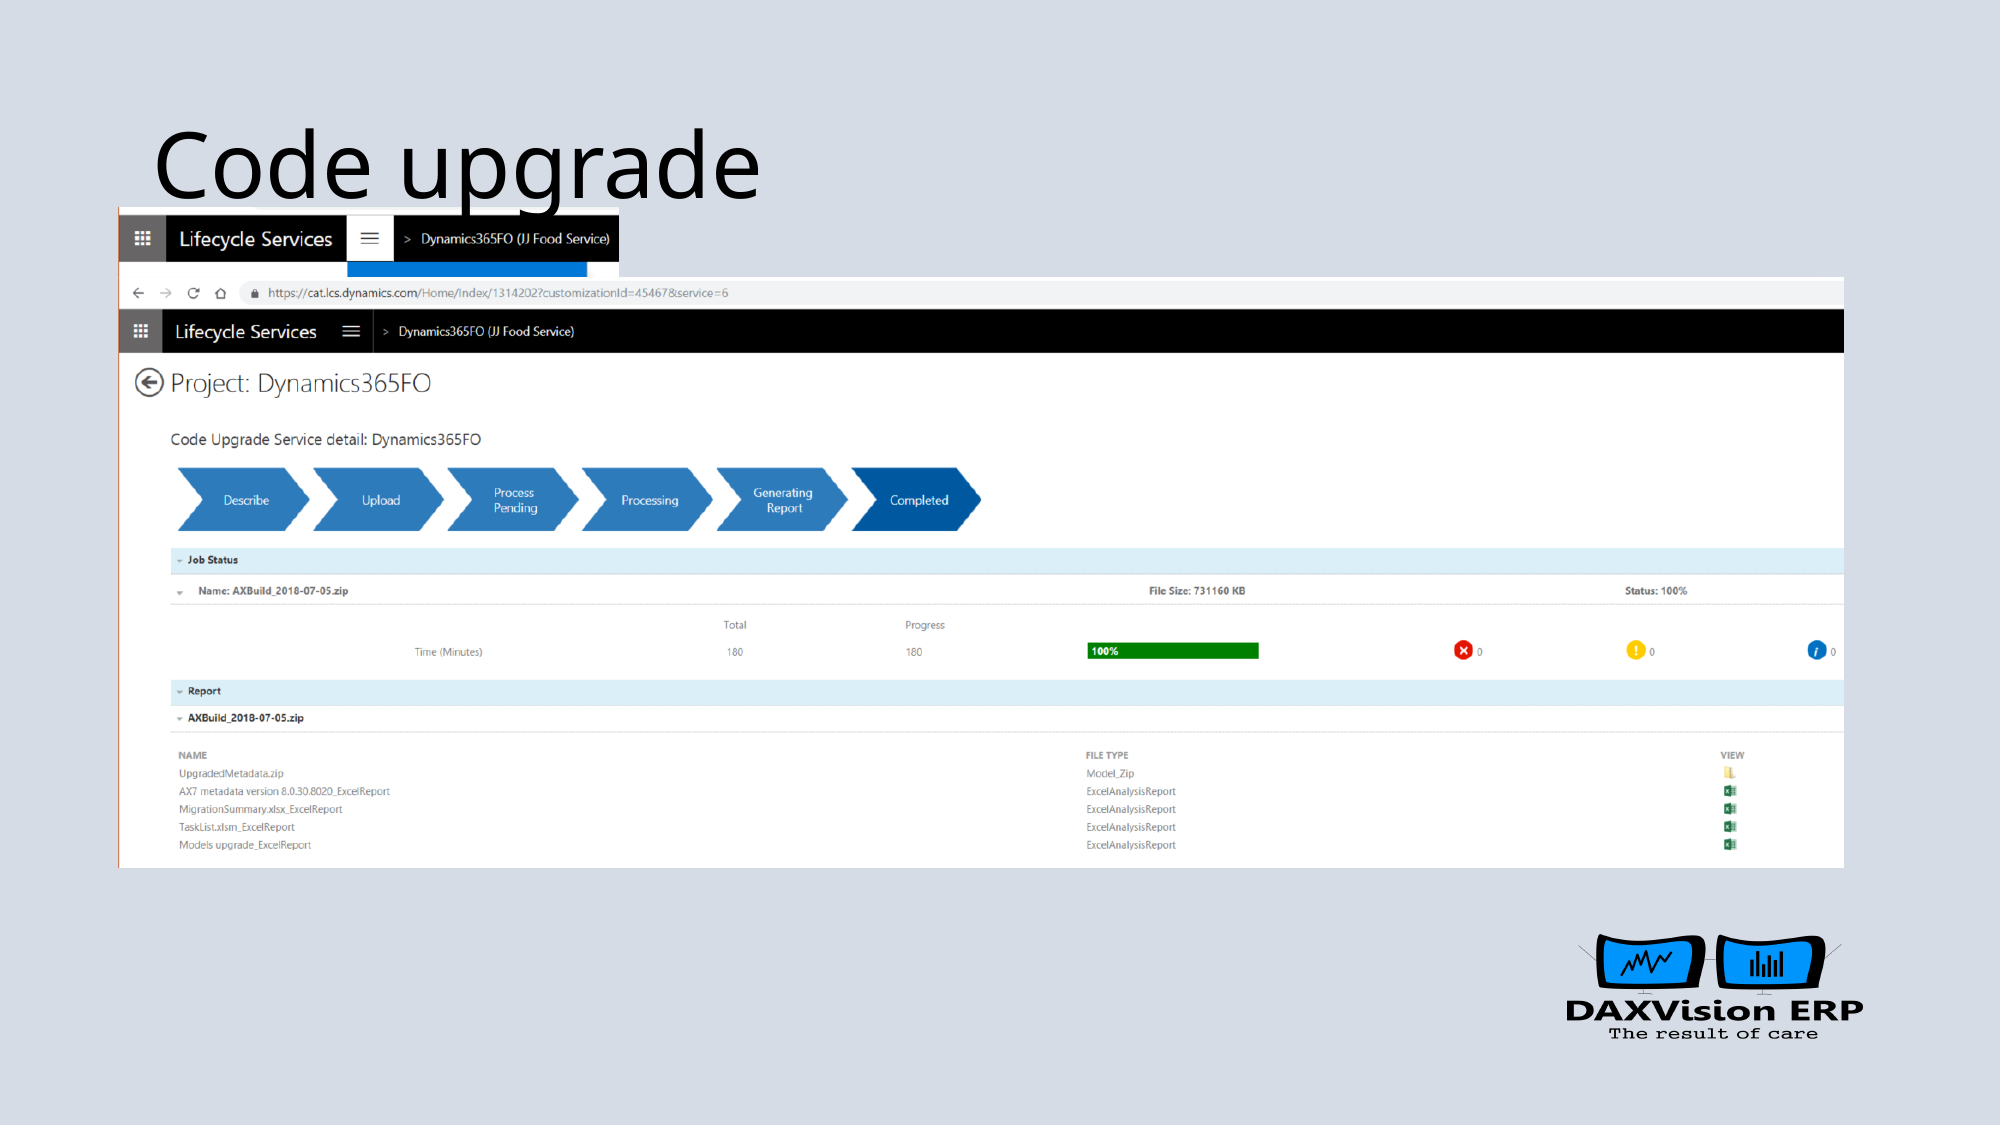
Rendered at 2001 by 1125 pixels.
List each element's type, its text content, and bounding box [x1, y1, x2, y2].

picture [118, 207, 619, 277]
title Code upgrade [137, 59, 1863, 278]
picture [1567, 925, 1863, 1103]
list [118, 277, 1844, 868]
